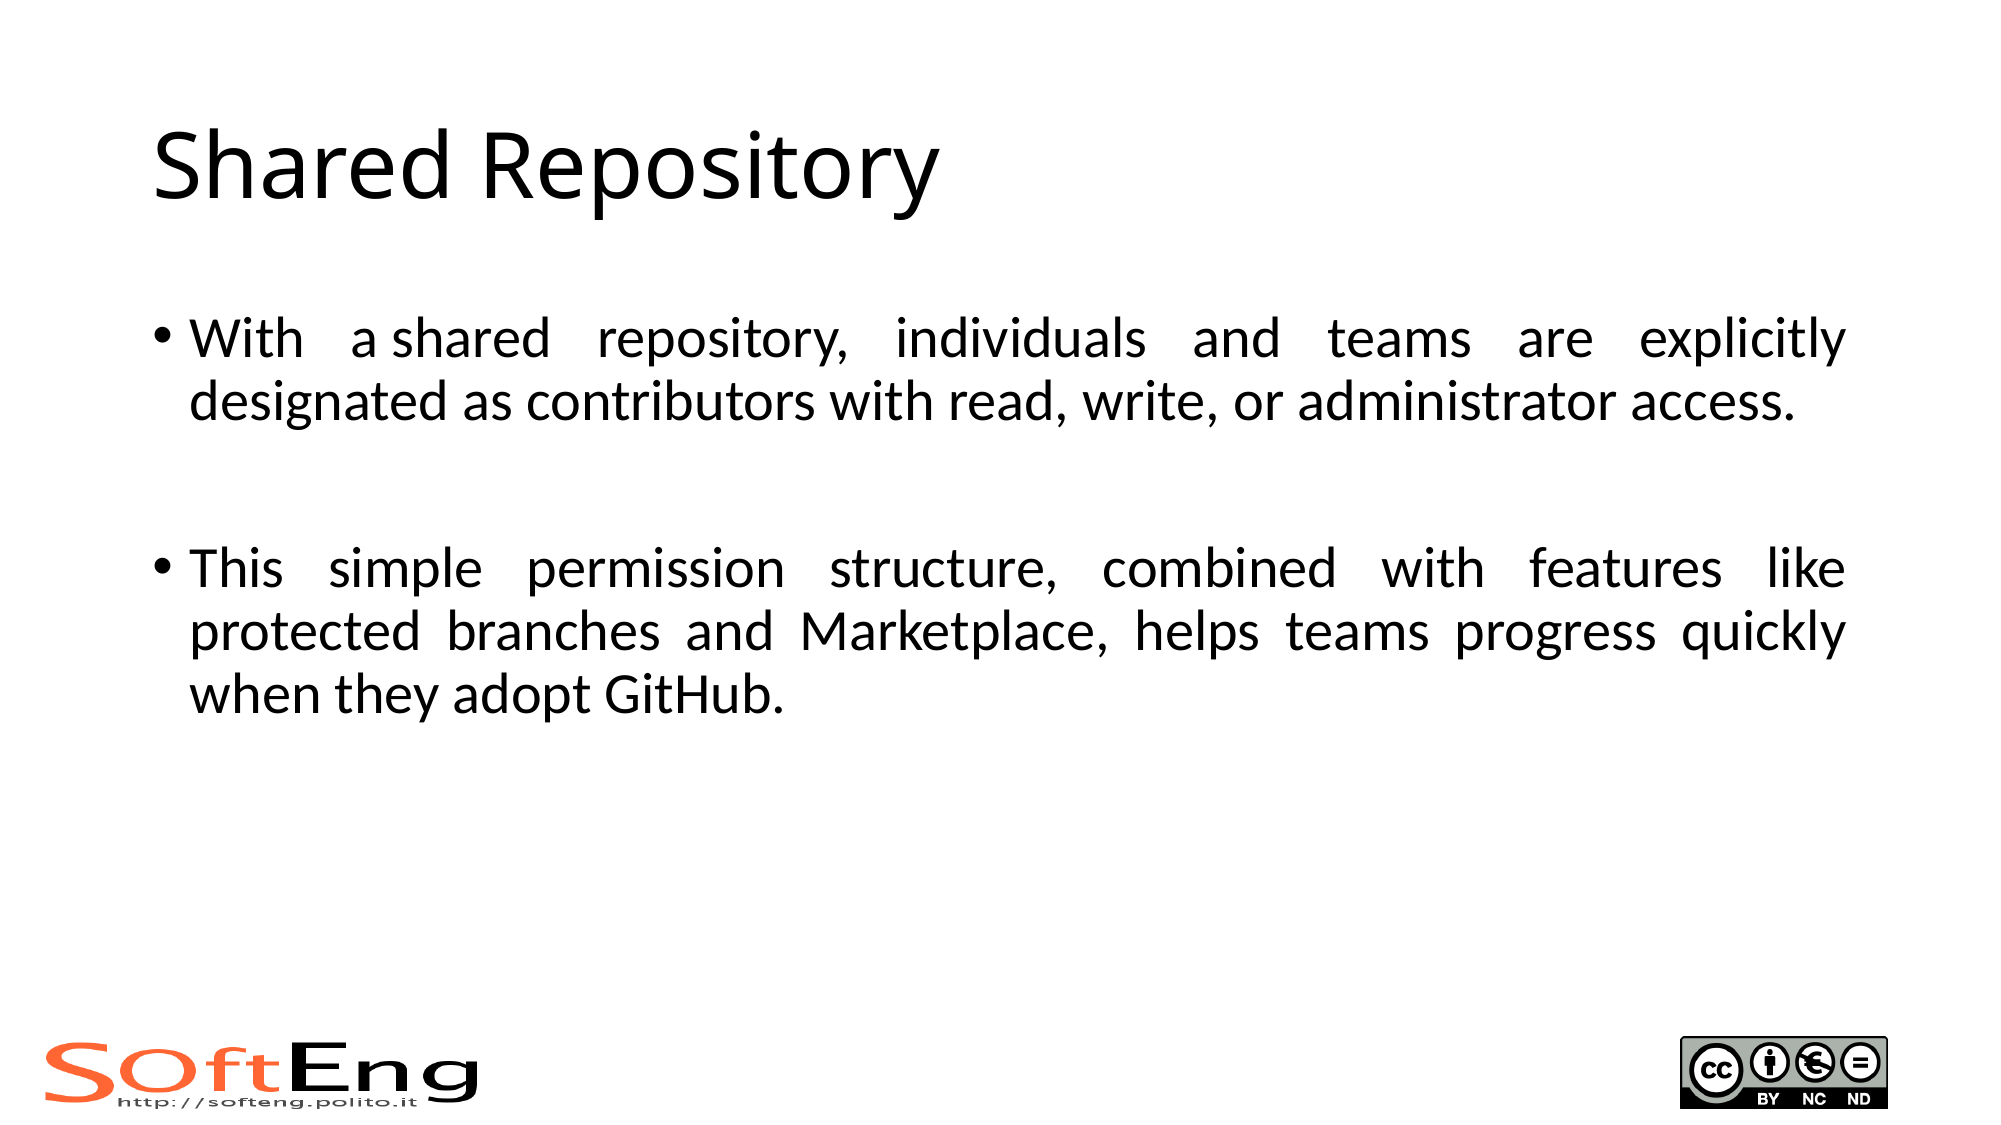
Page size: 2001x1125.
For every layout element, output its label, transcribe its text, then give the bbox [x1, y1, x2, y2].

picture [37, 1026, 488, 1119]
list With a shared repository, individuals and teams are explicitly designated as contributors with read, write, or administrator access. This simple permission structure, combined with features like protected branches and Marketplace, helps teams progress quickly when they adopt GitHub. [137, 299, 1863, 1014]
picture [1680, 1036, 1888, 1109]
title Shared Repository [137, 59, 1863, 278]
